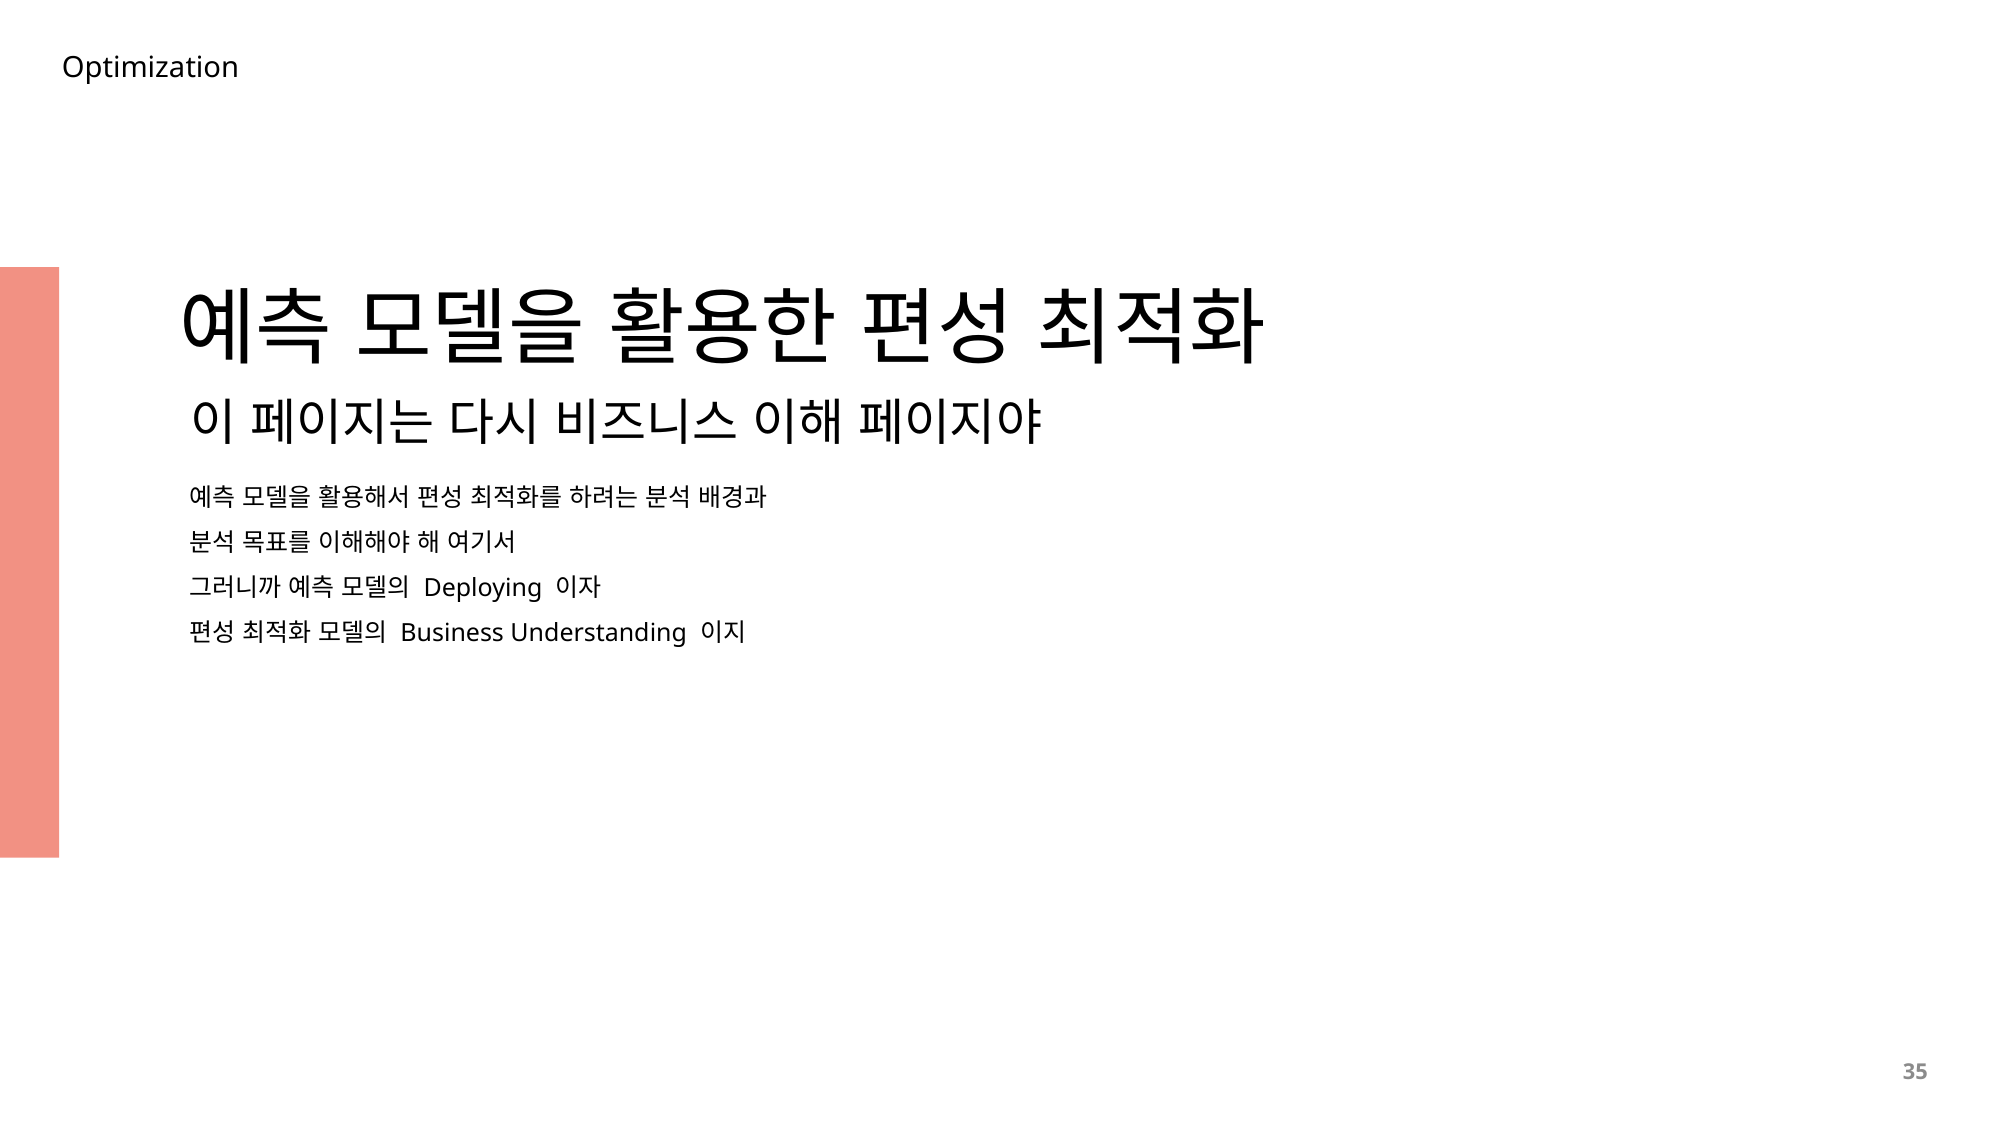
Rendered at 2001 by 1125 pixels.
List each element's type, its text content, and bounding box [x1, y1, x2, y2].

text_box [0, 266, 60, 859]
text_box Optimization [47, 40, 255, 91]
text_box 예측 모델을 활용해서 편성 최적화를 하려는 분석 배경과 분석 목표를 이해해야 해 여기서 그러니까 예측 모델의 Deploying 이자 편성 최적화 모델의 Business Understanding 이지 [174, 459, 783, 654]
slide_number 35 [1492, 1042, 1943, 1103]
text_box 예측 모델을 활용한 편성 최적화 [164, 267, 1282, 382]
text_box 이 페이지는 다시 비즈니스 이해 페이지야 [175, 383, 1057, 458]
